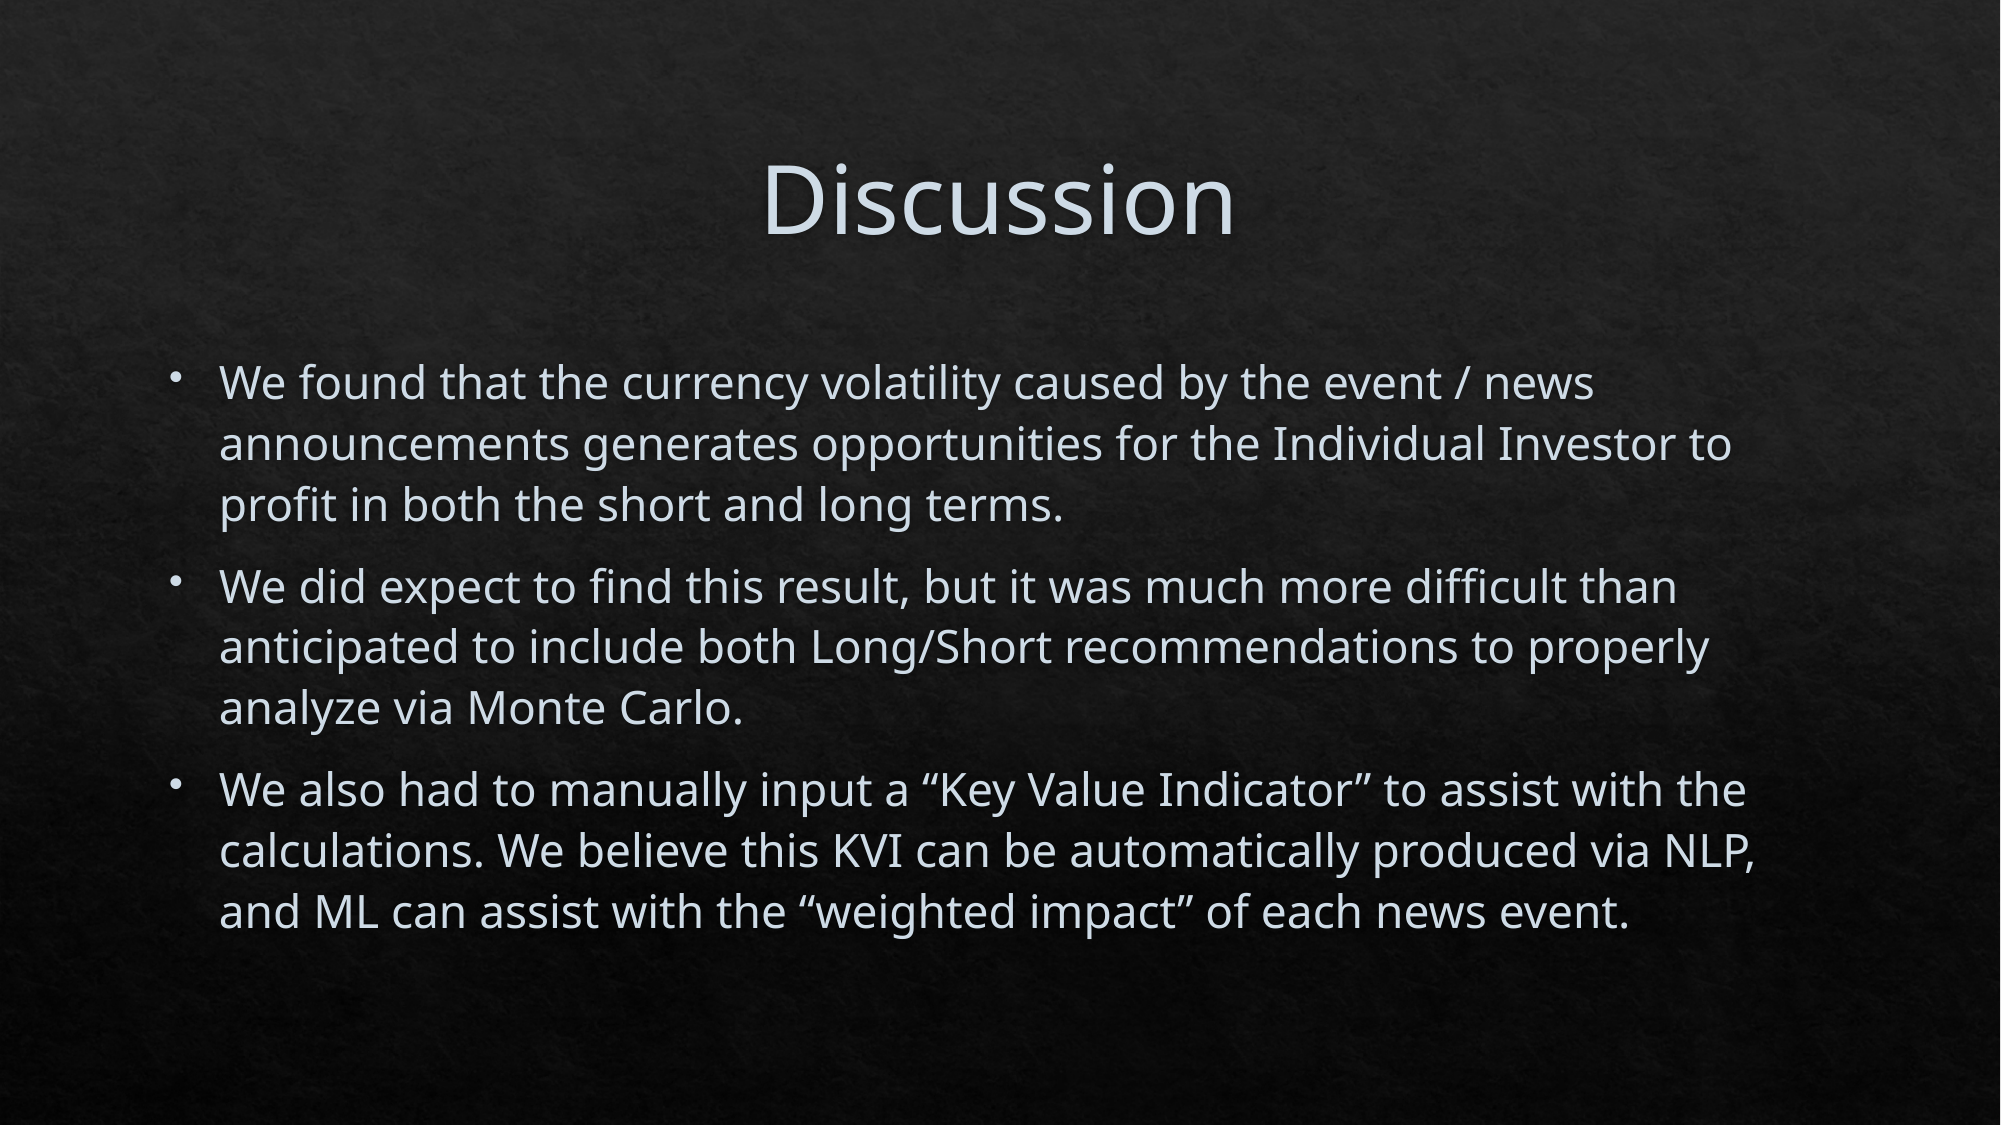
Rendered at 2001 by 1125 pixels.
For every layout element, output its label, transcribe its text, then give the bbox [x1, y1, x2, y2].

title Discussion [149, 99, 1849, 307]
list We found that the currency volatility caused by the event / news announcements generates opportunities for the Individual Investor to profit in both the short and long terms. We did expect to find this result, but it was much more difficult than anticipated to include both Long/Short recommendations to properly analyze via Monte Carlo. We also had to manually input a “Key Value Indicator” to assist with the calculations. We believe this KVI can be automatically produced via NLP, and ML can assist with the “weighted impact” of each news event. [149, 340, 1849, 950]
